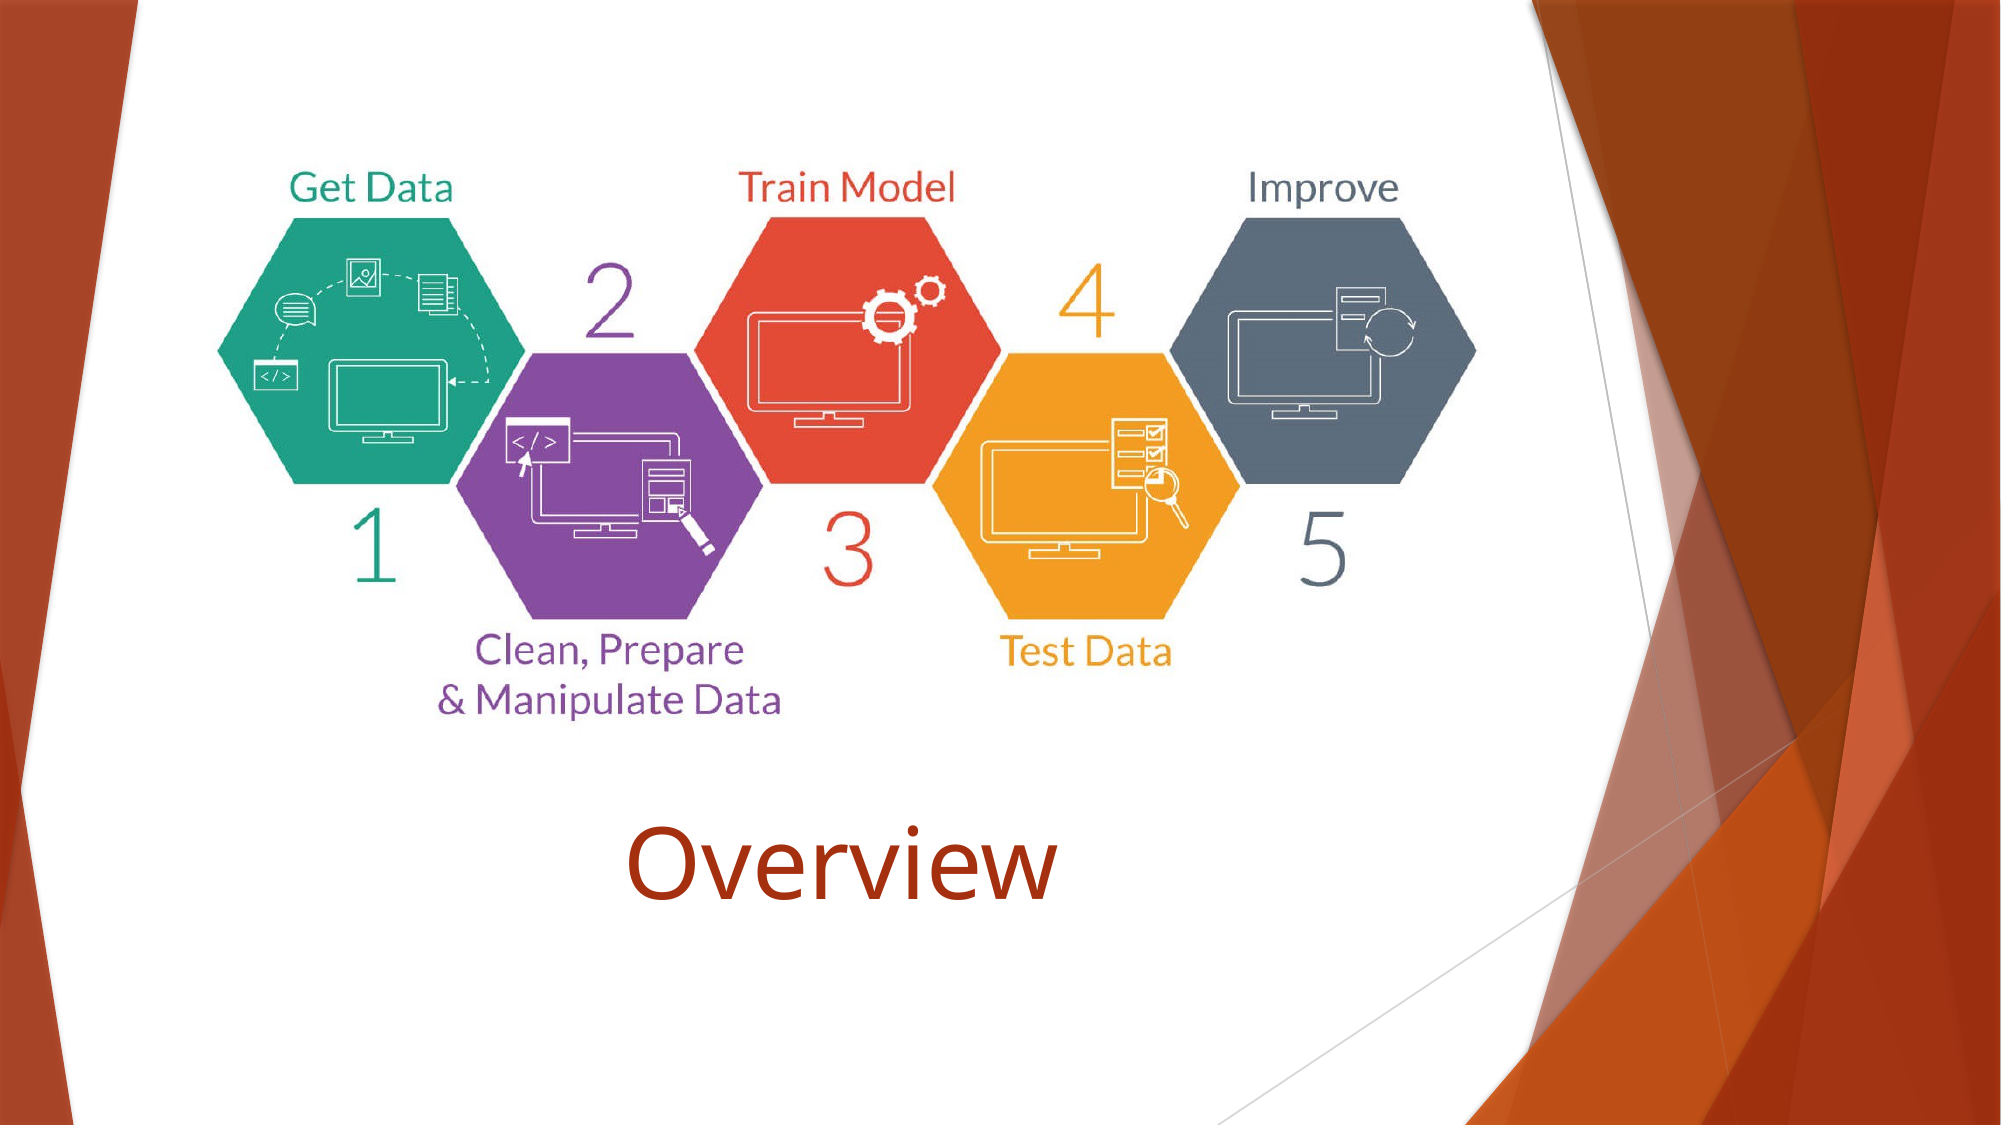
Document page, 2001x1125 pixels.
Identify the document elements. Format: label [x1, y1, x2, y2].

text_box [0, 0, 2000, 1125]
list [182, 133, 1516, 748]
